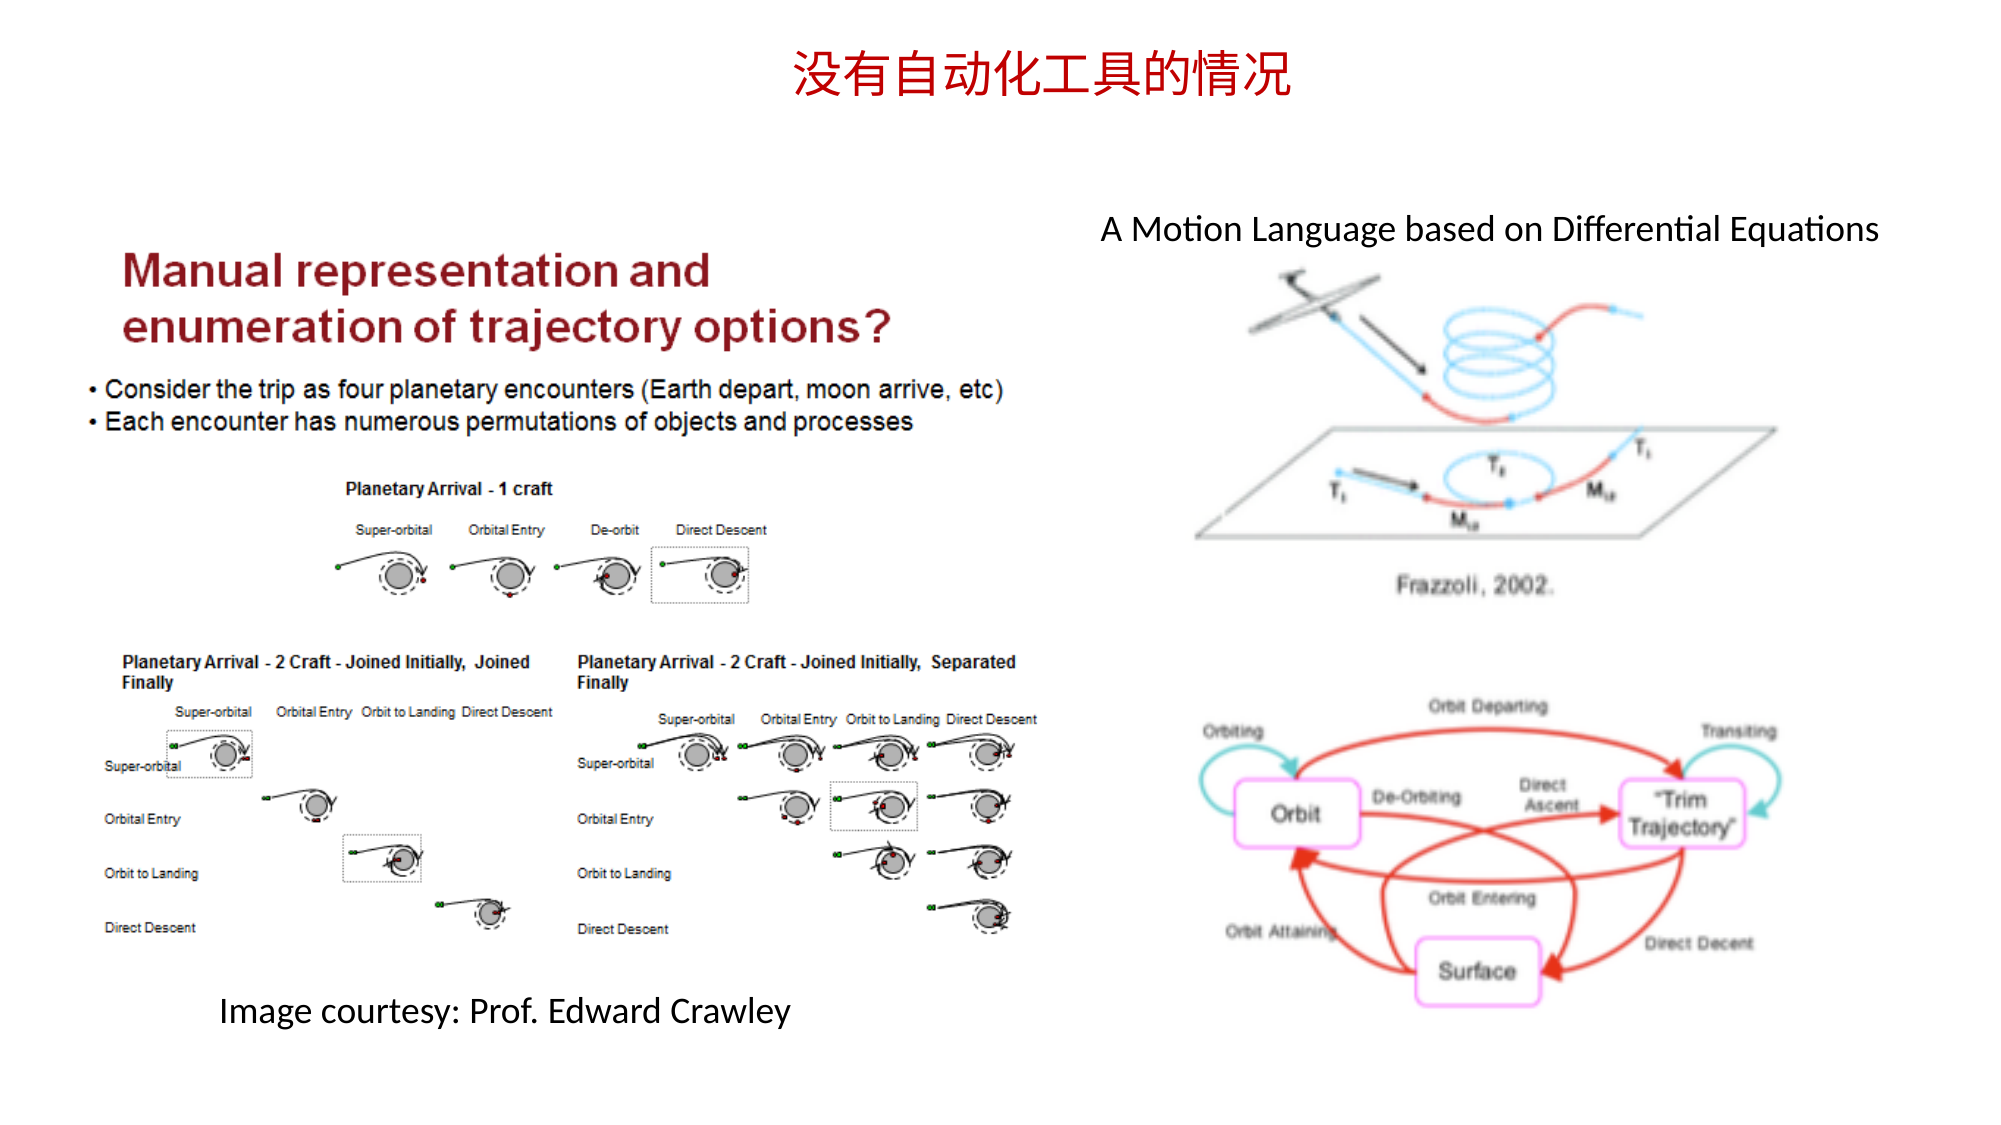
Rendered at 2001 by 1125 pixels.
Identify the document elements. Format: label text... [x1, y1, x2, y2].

text_box 没有自动化工具的情况 [777, 34, 1307, 110]
text_box Image courtesy: Prof. Edward Crawley [204, 978, 807, 1039]
text_box A Motion Language based on Differential Equations [1085, 196, 1184, 257]
picture [71, 237, 1043, 940]
picture [1184, 196, 1797, 1049]
text_box A Motion Language based on Differential Equations [1797, 196, 1896, 257]
